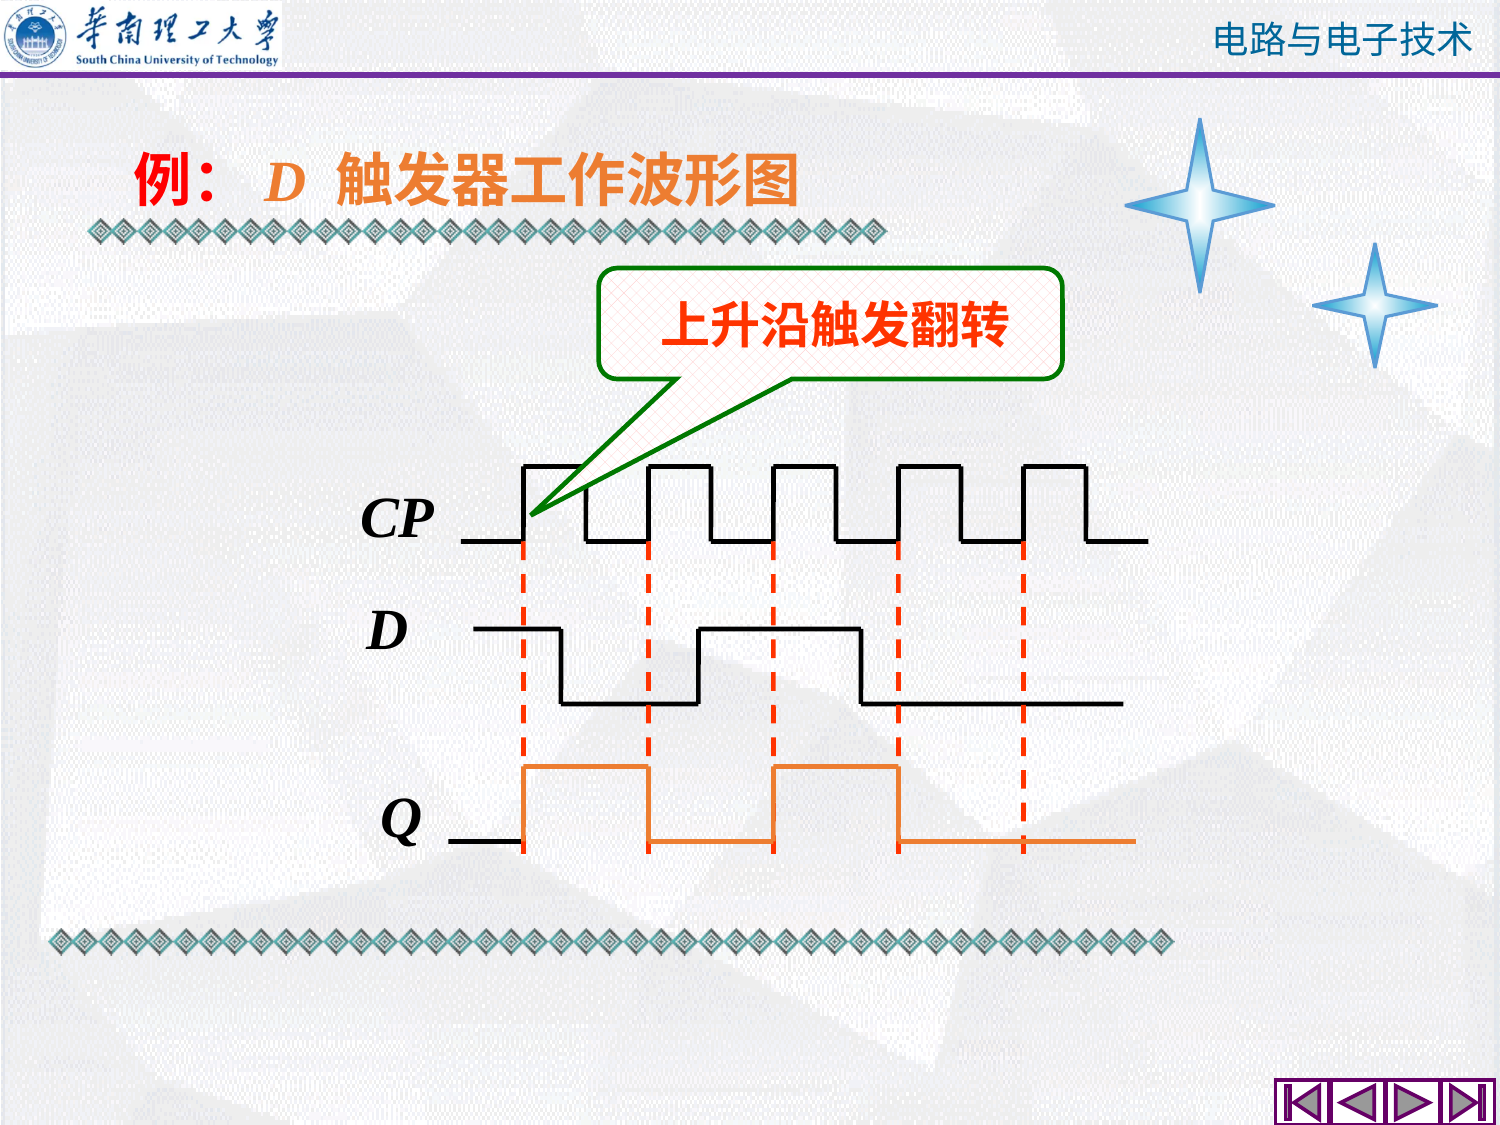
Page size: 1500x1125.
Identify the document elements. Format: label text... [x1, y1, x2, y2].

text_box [898, 766, 1136, 842]
picture [1, 0, 1500, 72]
text_box 例：D 触发器工作波形图 [119, 135, 816, 217]
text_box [523, 842, 1024, 854]
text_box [598, 268, 1063, 379]
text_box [523, 766, 648, 842]
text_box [1124, 118, 1438, 369]
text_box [87, 217, 888, 245]
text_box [523, 541, 1024, 766]
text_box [315, 466, 1149, 857]
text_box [773, 766, 898, 842]
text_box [48, 928, 1175, 956]
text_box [648, 766, 773, 842]
picture [1, 78, 1500, 1125]
